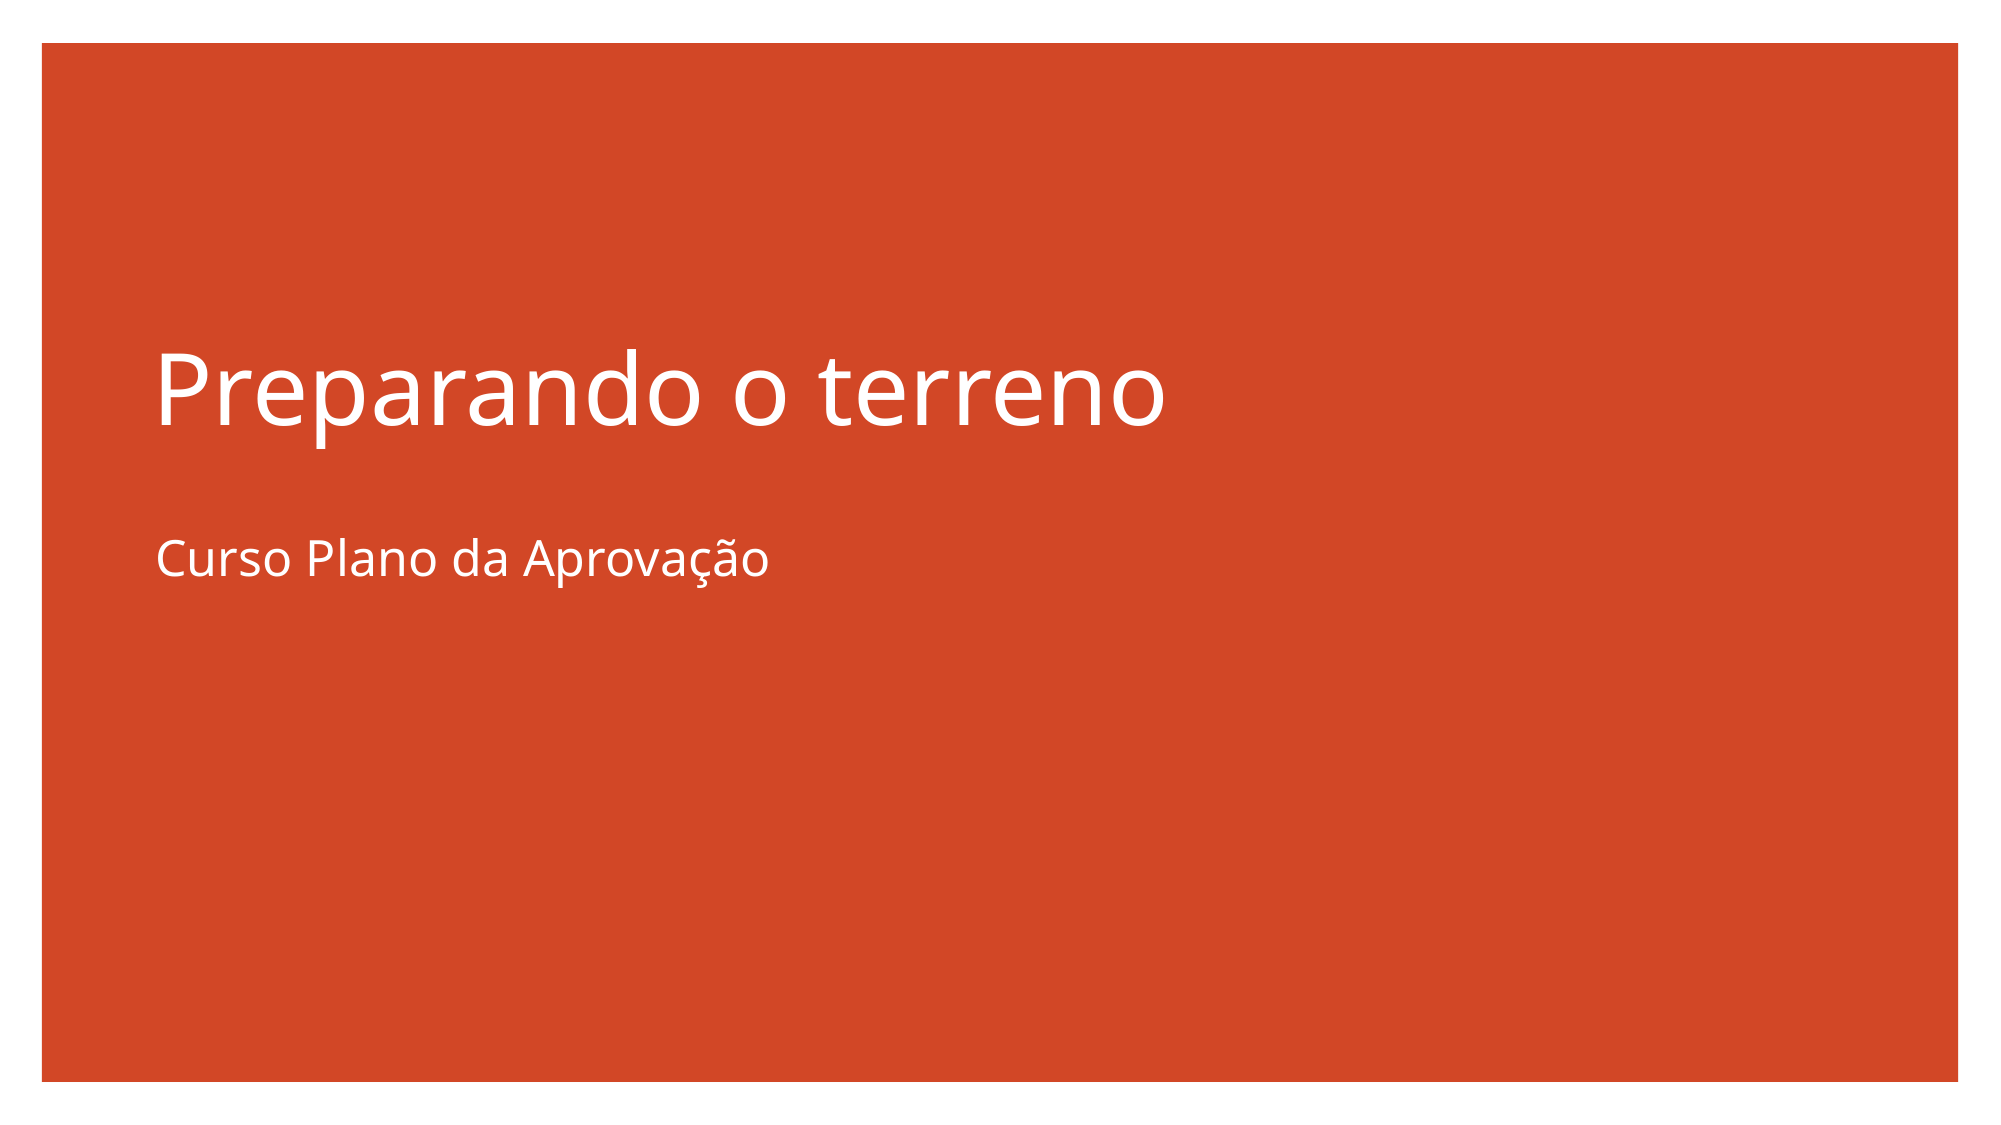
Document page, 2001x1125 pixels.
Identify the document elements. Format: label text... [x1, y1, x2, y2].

subtitle Curso Plano da Aprovação [140, 481, 1713, 668]
title Preparando o terreno [137, 190, 1863, 583]
